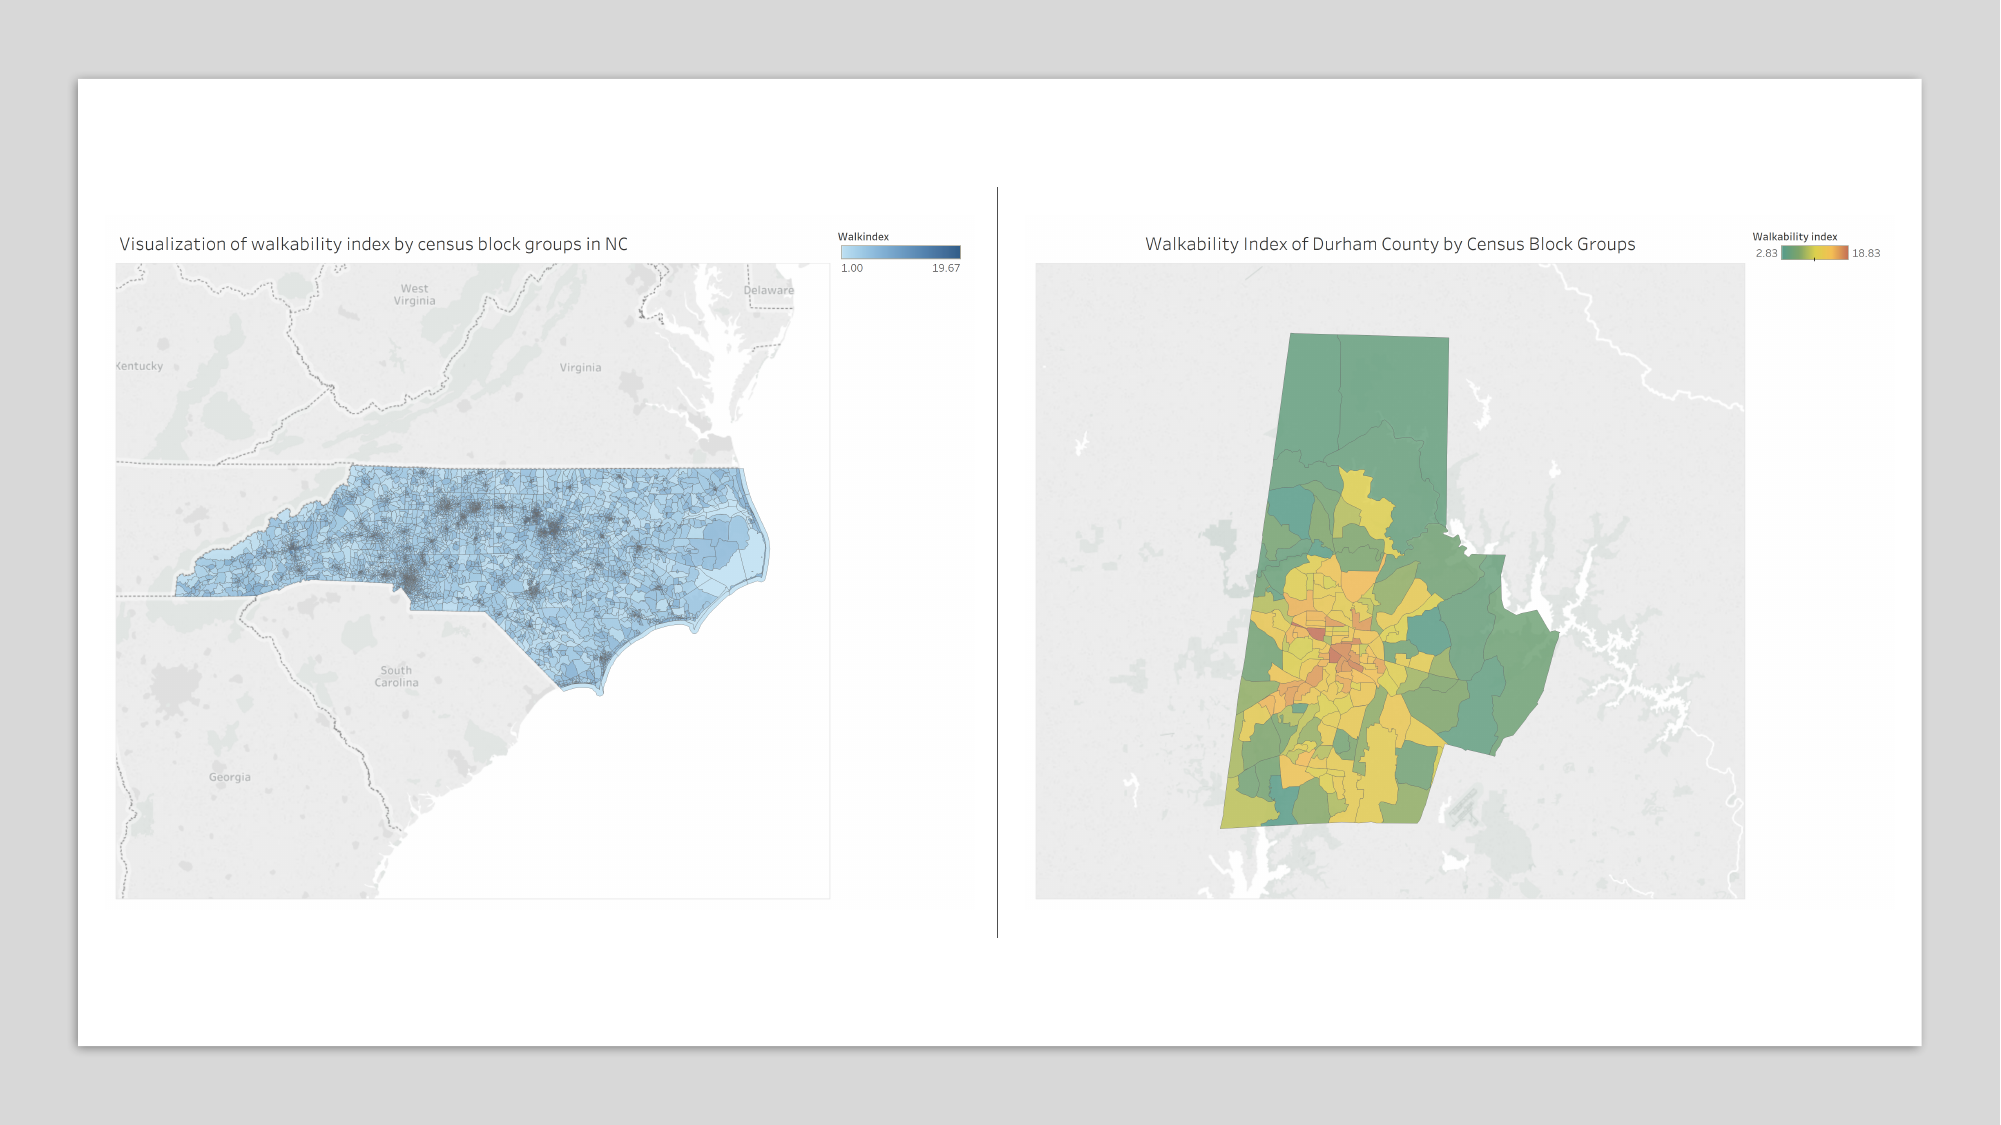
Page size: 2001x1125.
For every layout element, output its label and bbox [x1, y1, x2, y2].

text_box [77, 78, 1923, 1047]
picture [105, 214, 975, 910]
text_box [0, 0, 2000, 1125]
list [1025, 214, 1895, 910]
